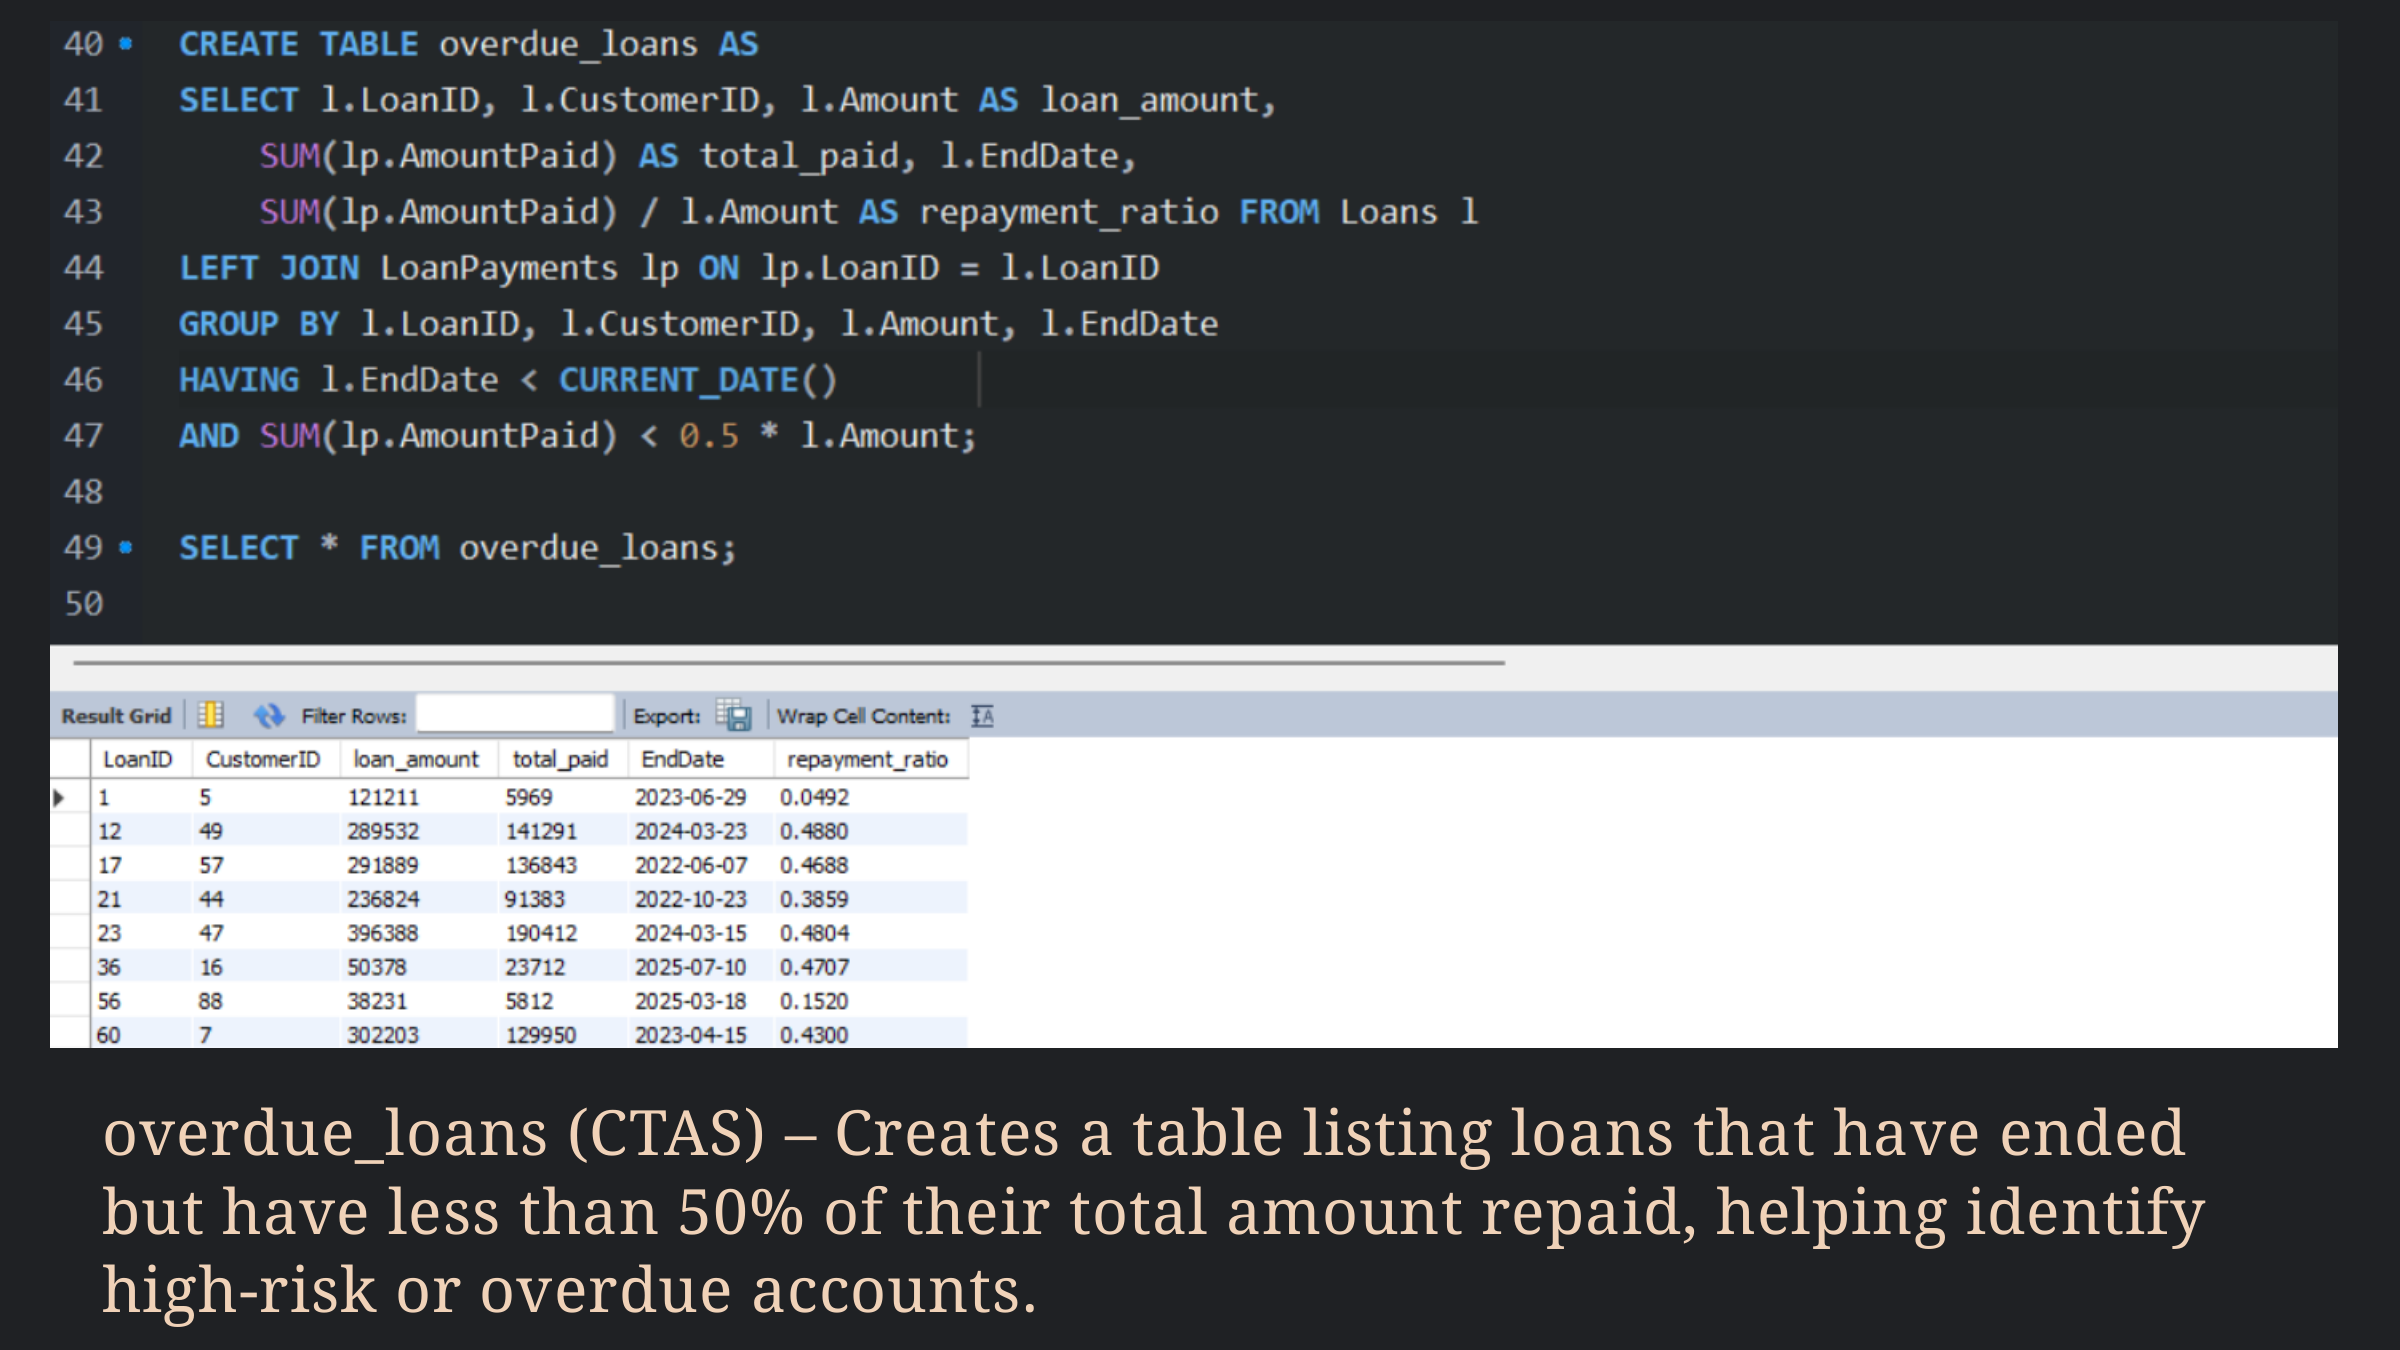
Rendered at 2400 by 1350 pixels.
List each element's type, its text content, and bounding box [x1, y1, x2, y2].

text_box overdue_loans (CTAS) – Creates a table listing loans that have ended but have less than 50% of their total amount repaid, helping identify high-risk or overdue accounts. [99, 1087, 2215, 1326]
picture [49, 21, 2338, 1048]
